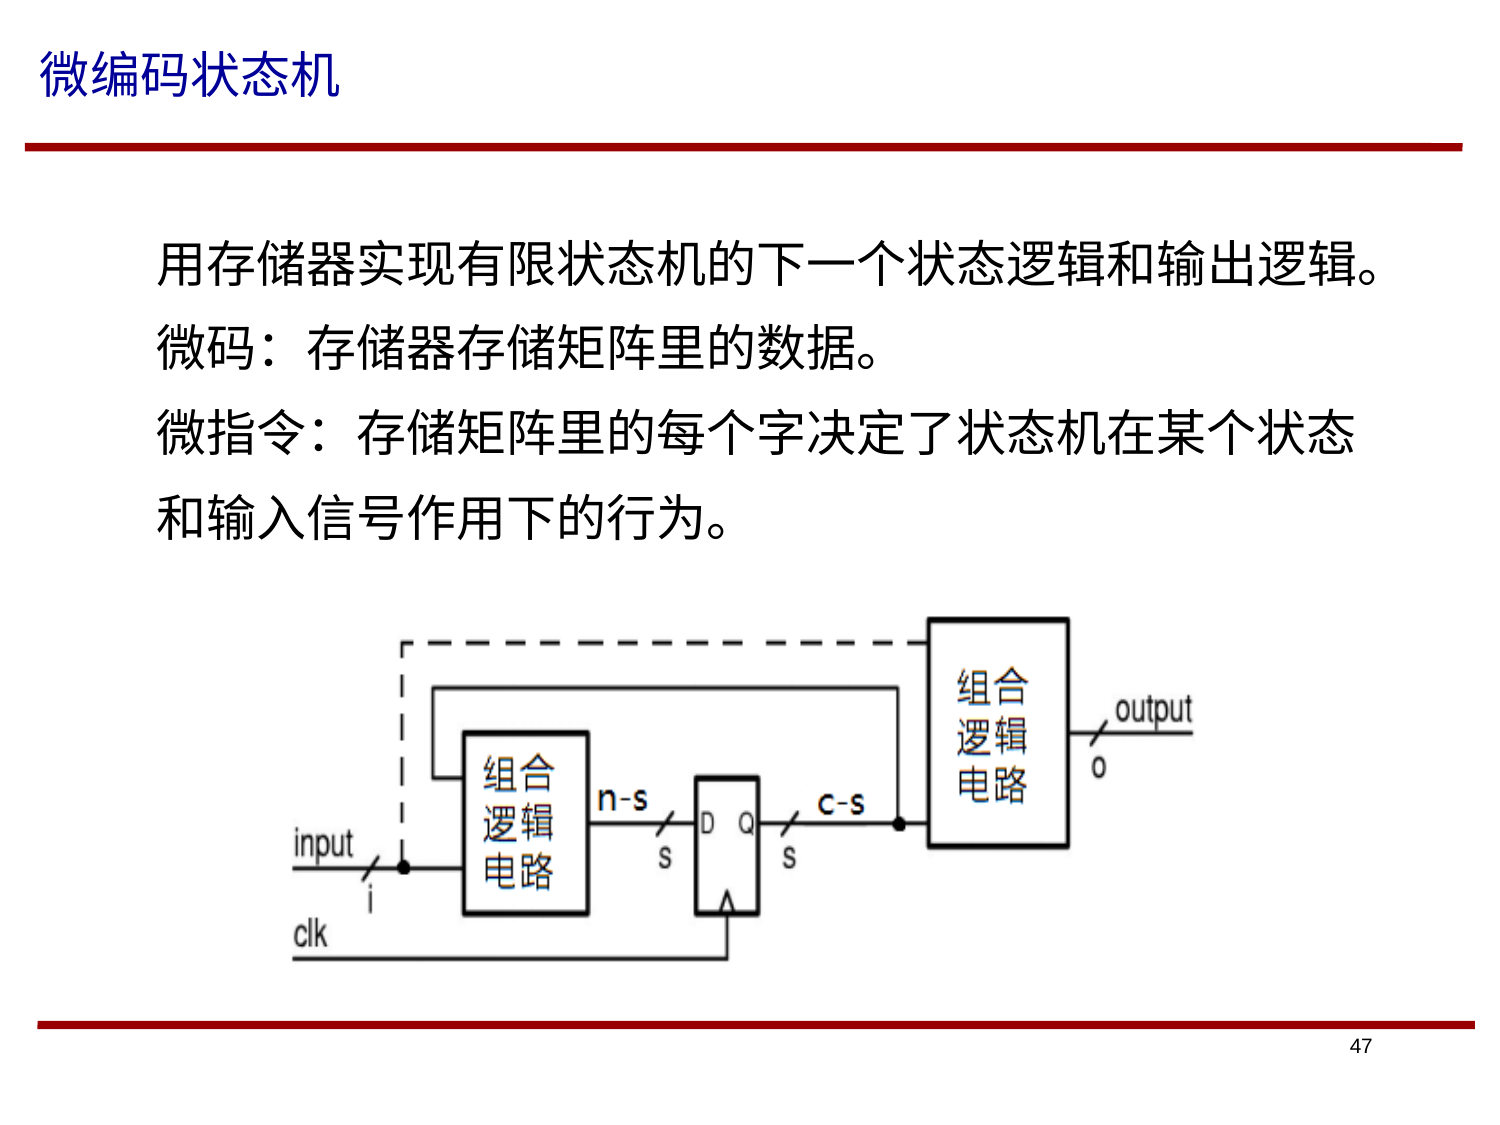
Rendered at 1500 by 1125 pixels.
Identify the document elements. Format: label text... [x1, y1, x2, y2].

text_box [232, 571, 1263, 1012]
title 微编码状态机 [24, 0, 1500, 147]
text_box 用存储器实现有限状态机的下一个状态逻辑和输出逻辑。 微码：存储器存储矩阵里的数据。 微指令：存储矩阵里的每个字决定了状态机在某个状态 和输入信号作用下的行为。 [141, 224, 1422, 626]
